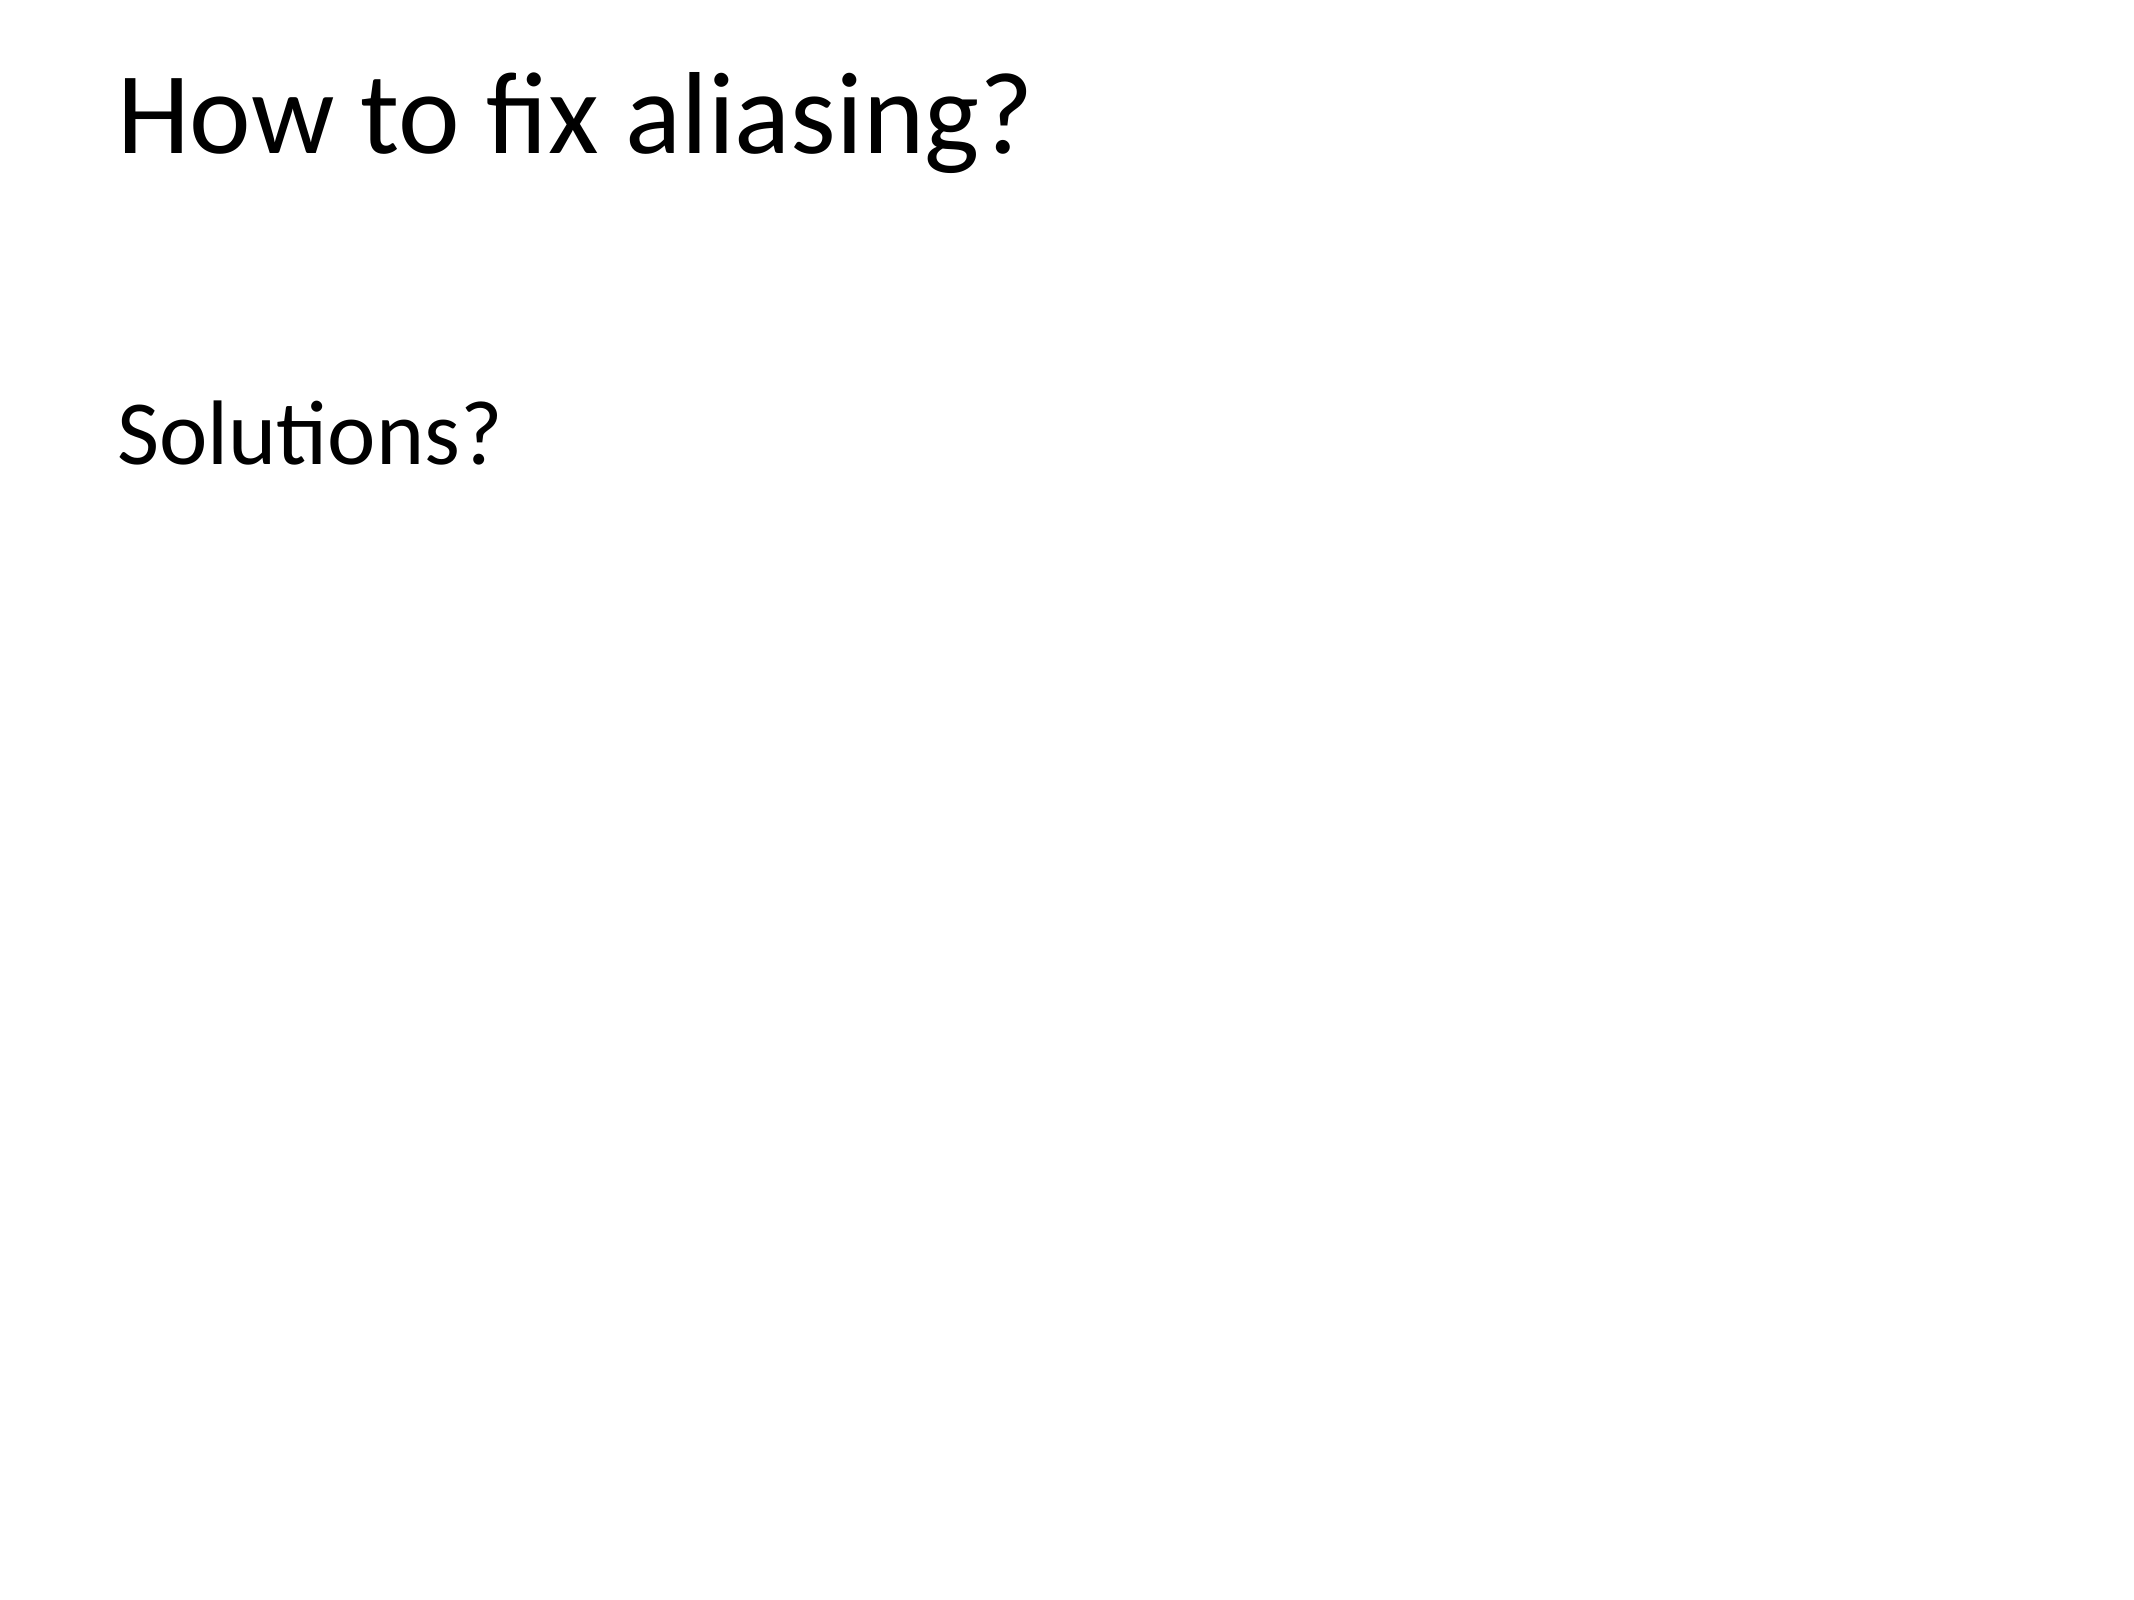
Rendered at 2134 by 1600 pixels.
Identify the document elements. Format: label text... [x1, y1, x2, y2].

title How to fix aliasing? [106, 0, 2028, 214]
list Solutions? [106, 230, 2028, 1430]
